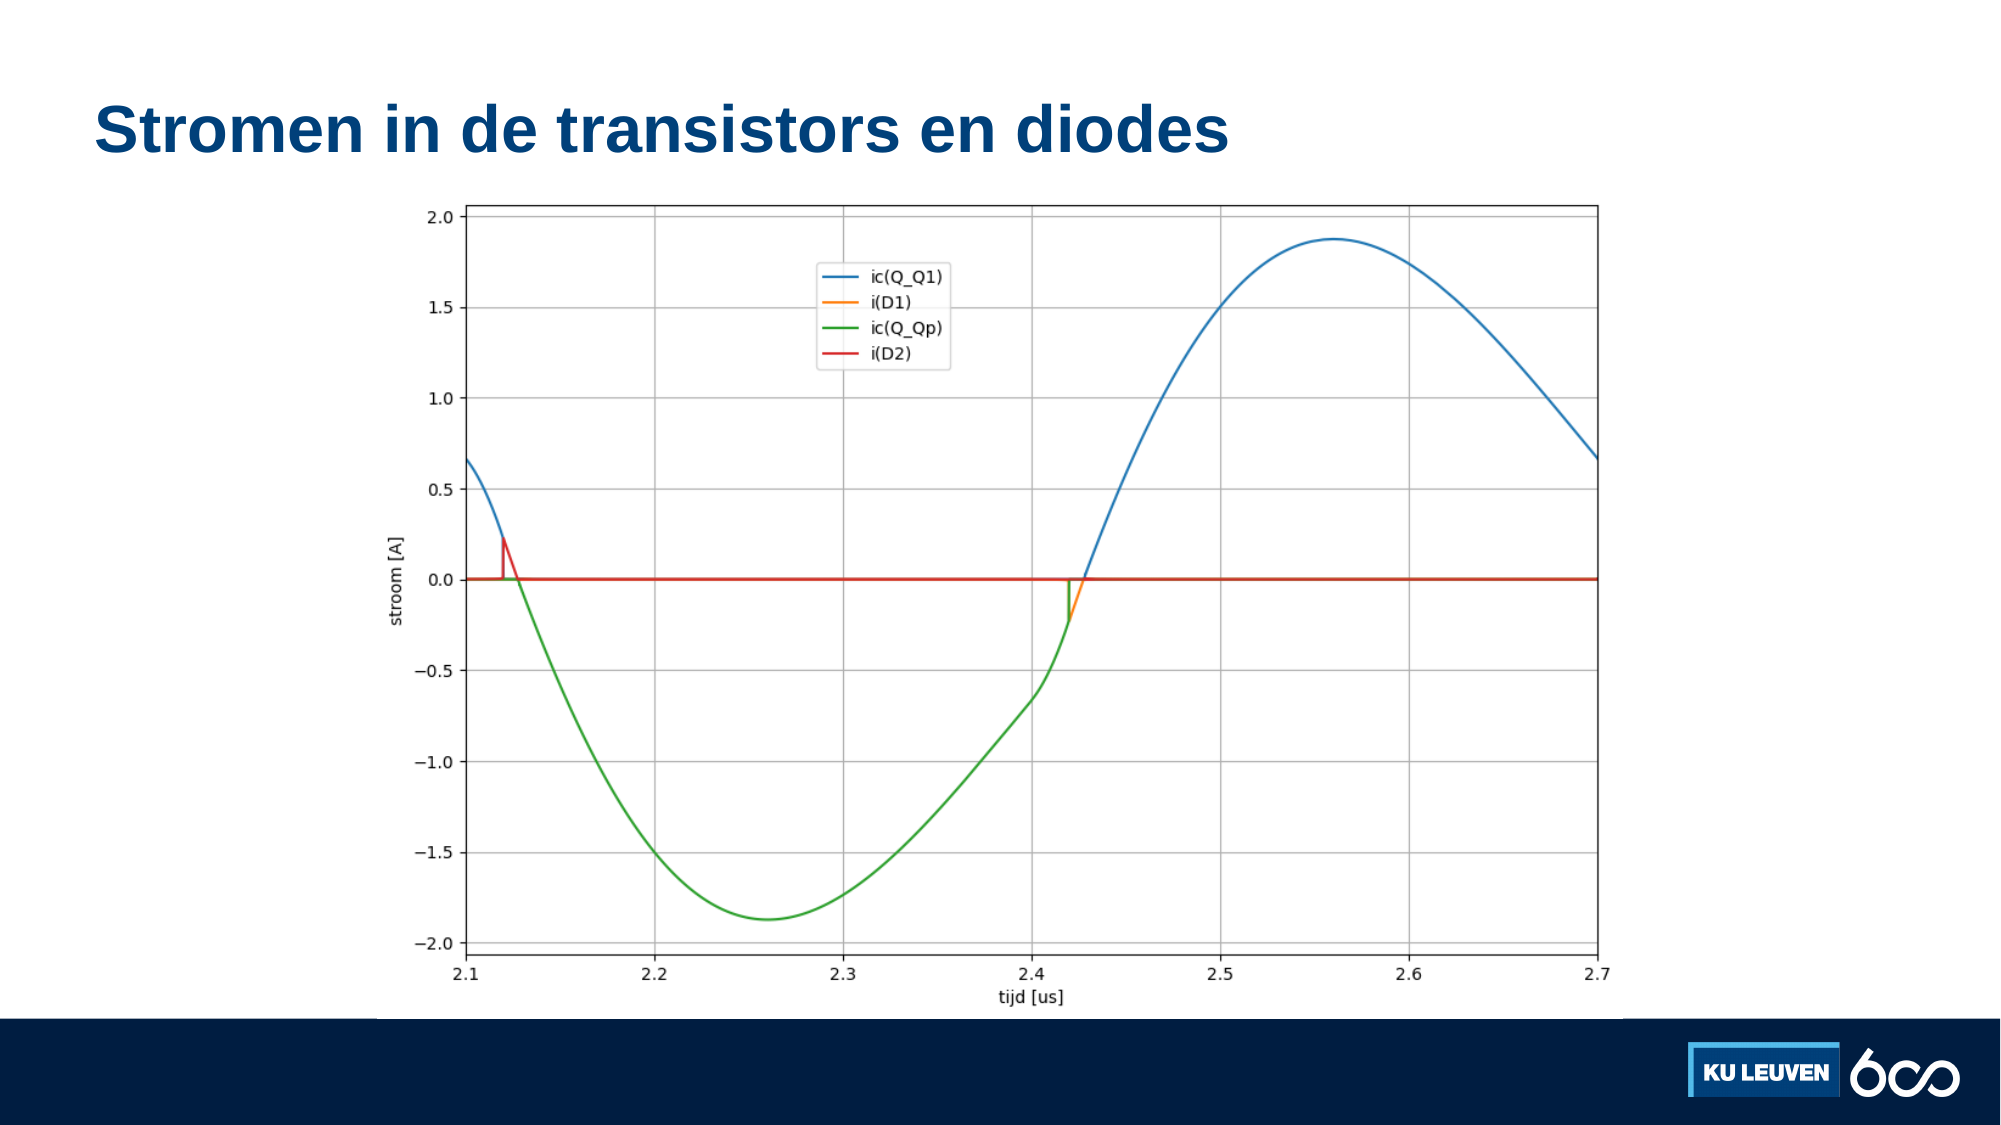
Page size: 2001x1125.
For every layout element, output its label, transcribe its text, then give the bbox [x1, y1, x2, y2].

title Stromen in de transistors en diodes [94, 94, 1900, 186]
picture [377, 193, 1623, 1019]
picture [1688, 1042, 1960, 1097]
